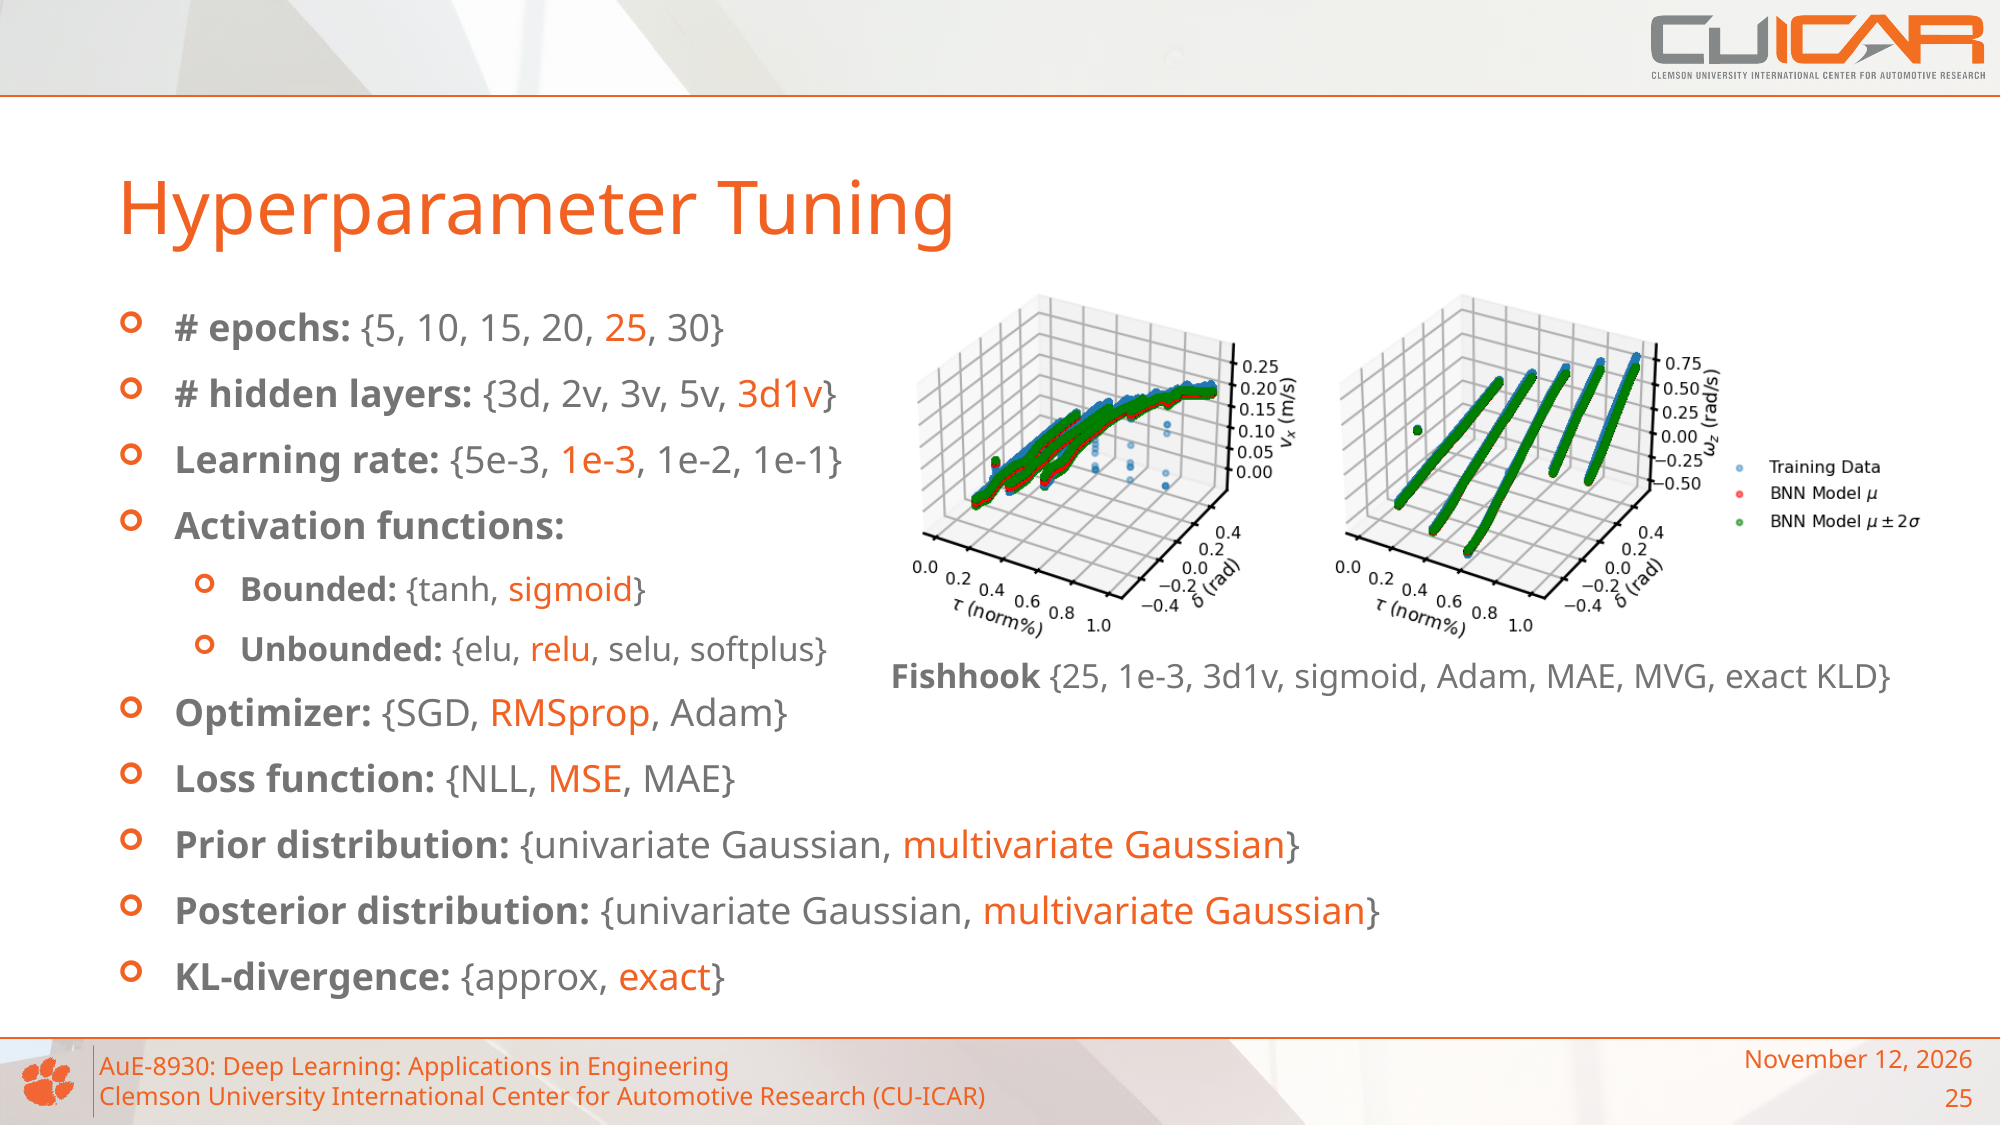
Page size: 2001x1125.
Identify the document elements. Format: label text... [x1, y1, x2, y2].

title Hyperparameter Tuning [103, 153, 1897, 258]
picture [0, 1039, 2000, 1125]
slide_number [1682, 1046, 1989, 1075]
list # epochs: {5, 10, 15, 20, 25, 30} # hidden layers: {3d, 2v, 3v, 5v, 3d1v} Learning rate: {5e-3, 1e-3, 1e-2, 1e-1} Activation functions: Bounded: {tanh, sigmoid} Unbounded: {elu, relu, selu, softplus} Optimizer: {SGD, RMSprop, Adam} Loss function: {NLL, MSE, MAE} Prior distribution: {univariate Gaussian, multivariate Gaussian} Posterior distribution: {univariate Gaussian, multivariate Gaussian} KL-divergence: {approx, exact} [103, 296, 1897, 1000]
slide_number 25 [1682, 1085, 1989, 1115]
picture [887, 258, 1939, 645]
text_box Fishhook {25, 1e-3, 3d1v, sigmoid, Adam, MAE, MVG, exact KLD} [875, 648, 1908, 703]
picture [0, 0, 2000, 95]
